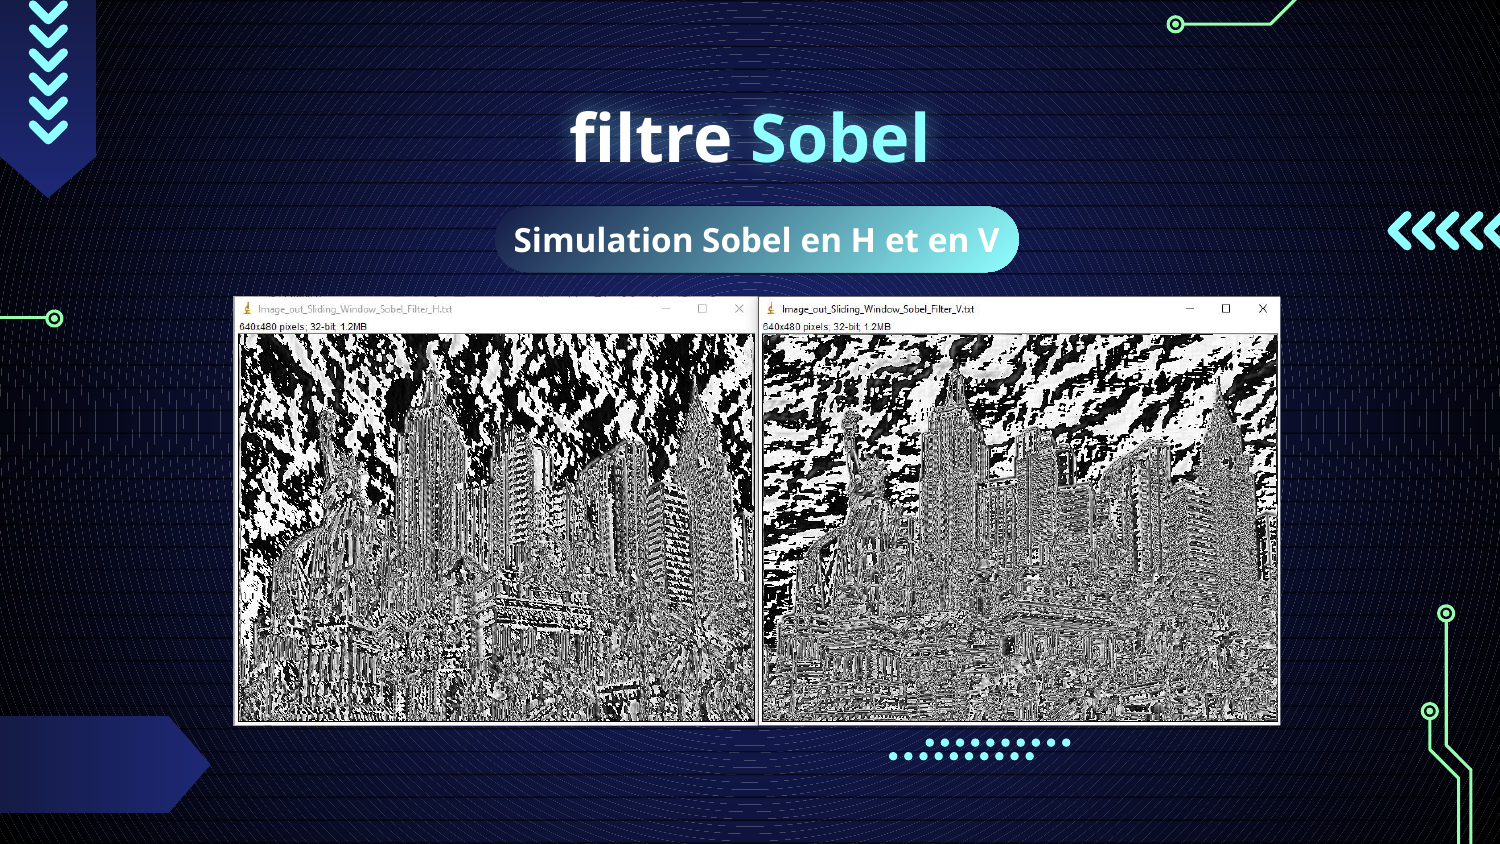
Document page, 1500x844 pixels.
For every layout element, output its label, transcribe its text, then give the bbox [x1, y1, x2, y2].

text_box [504, 206, 1009, 216]
title filtre Sobel [116, 88, 1383, 183]
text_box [888, 738, 1071, 761]
text_box [504, 262, 1010, 273]
picture [233, 295, 1281, 727]
title Simulation Sobel en H et en V [495, 216, 1019, 262]
